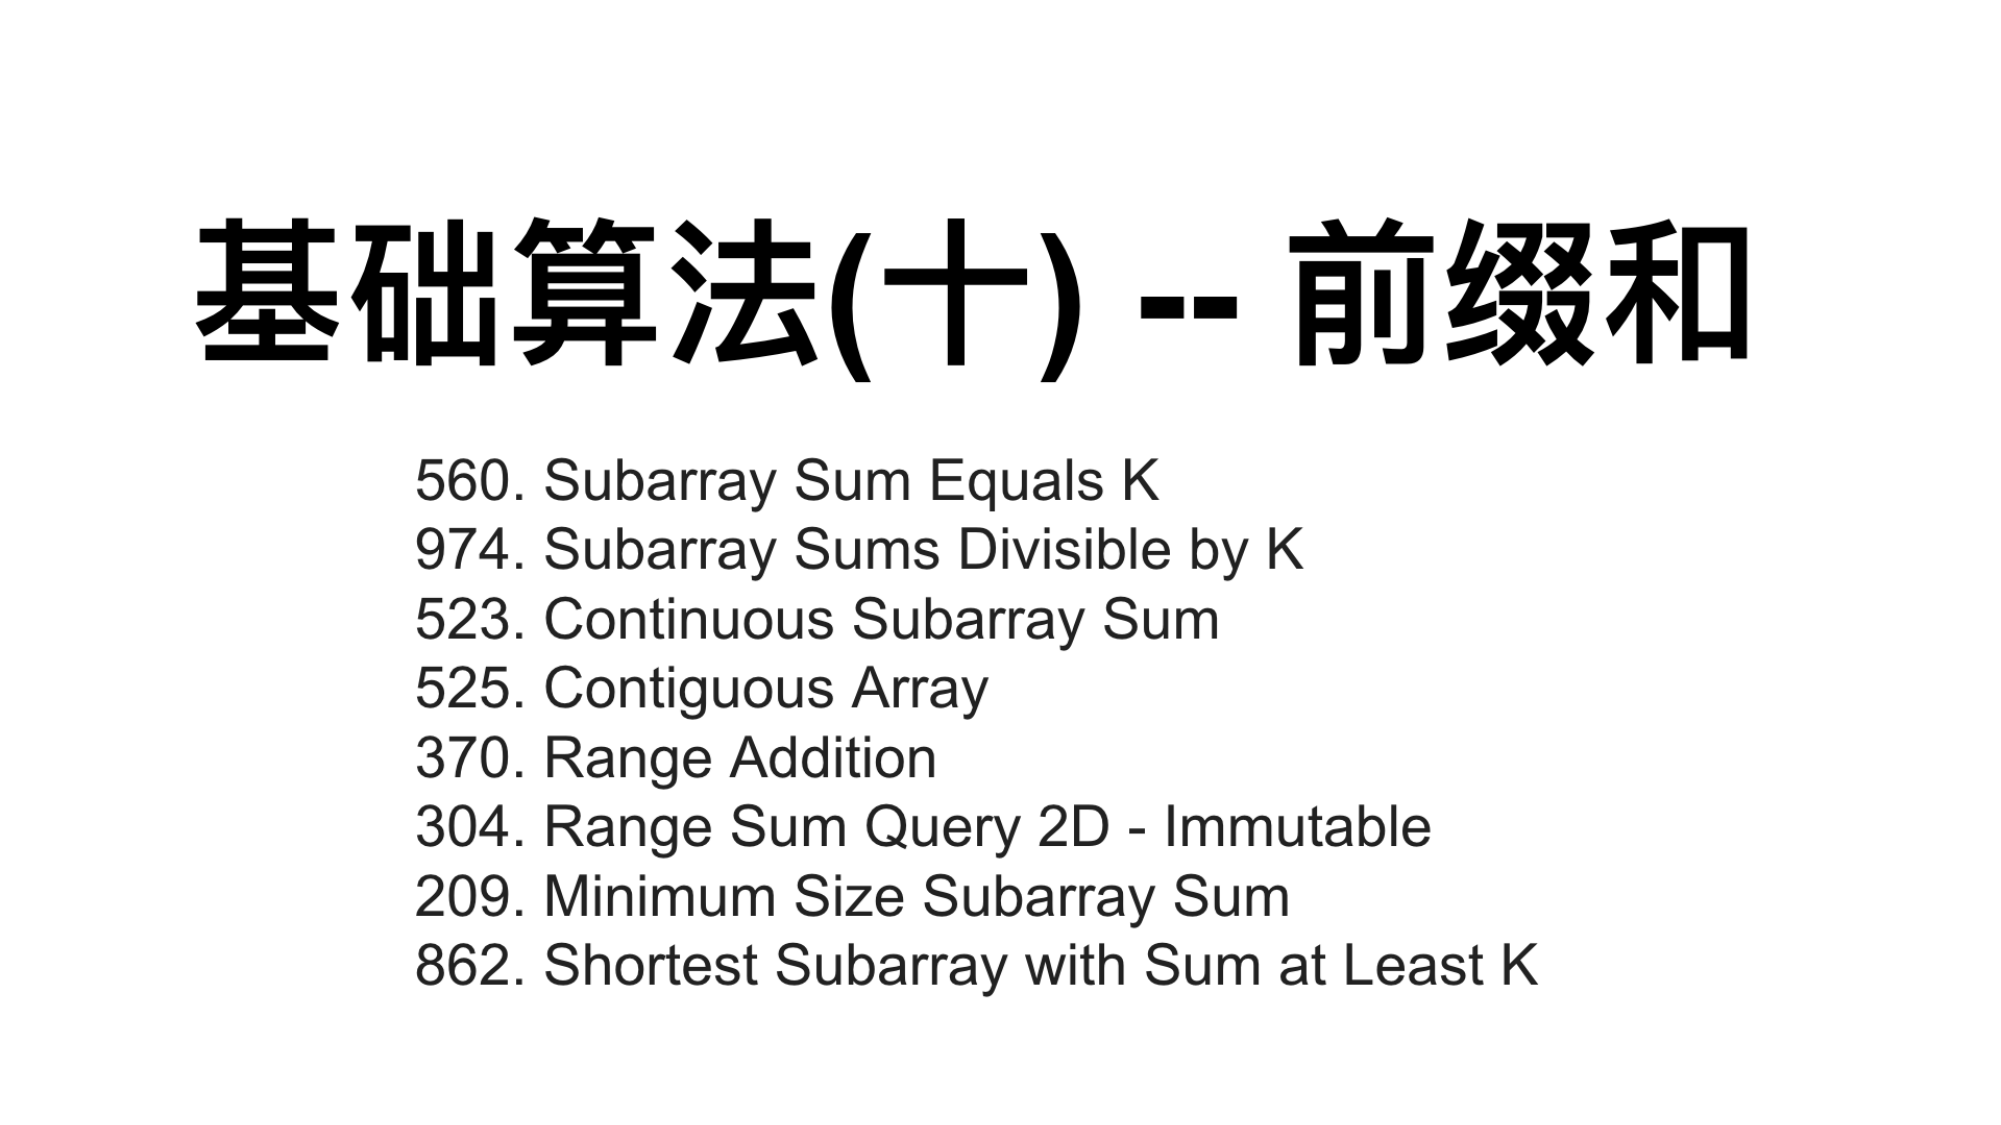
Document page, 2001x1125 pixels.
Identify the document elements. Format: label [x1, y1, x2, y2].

picture [145, 108, 1855, 1017]
